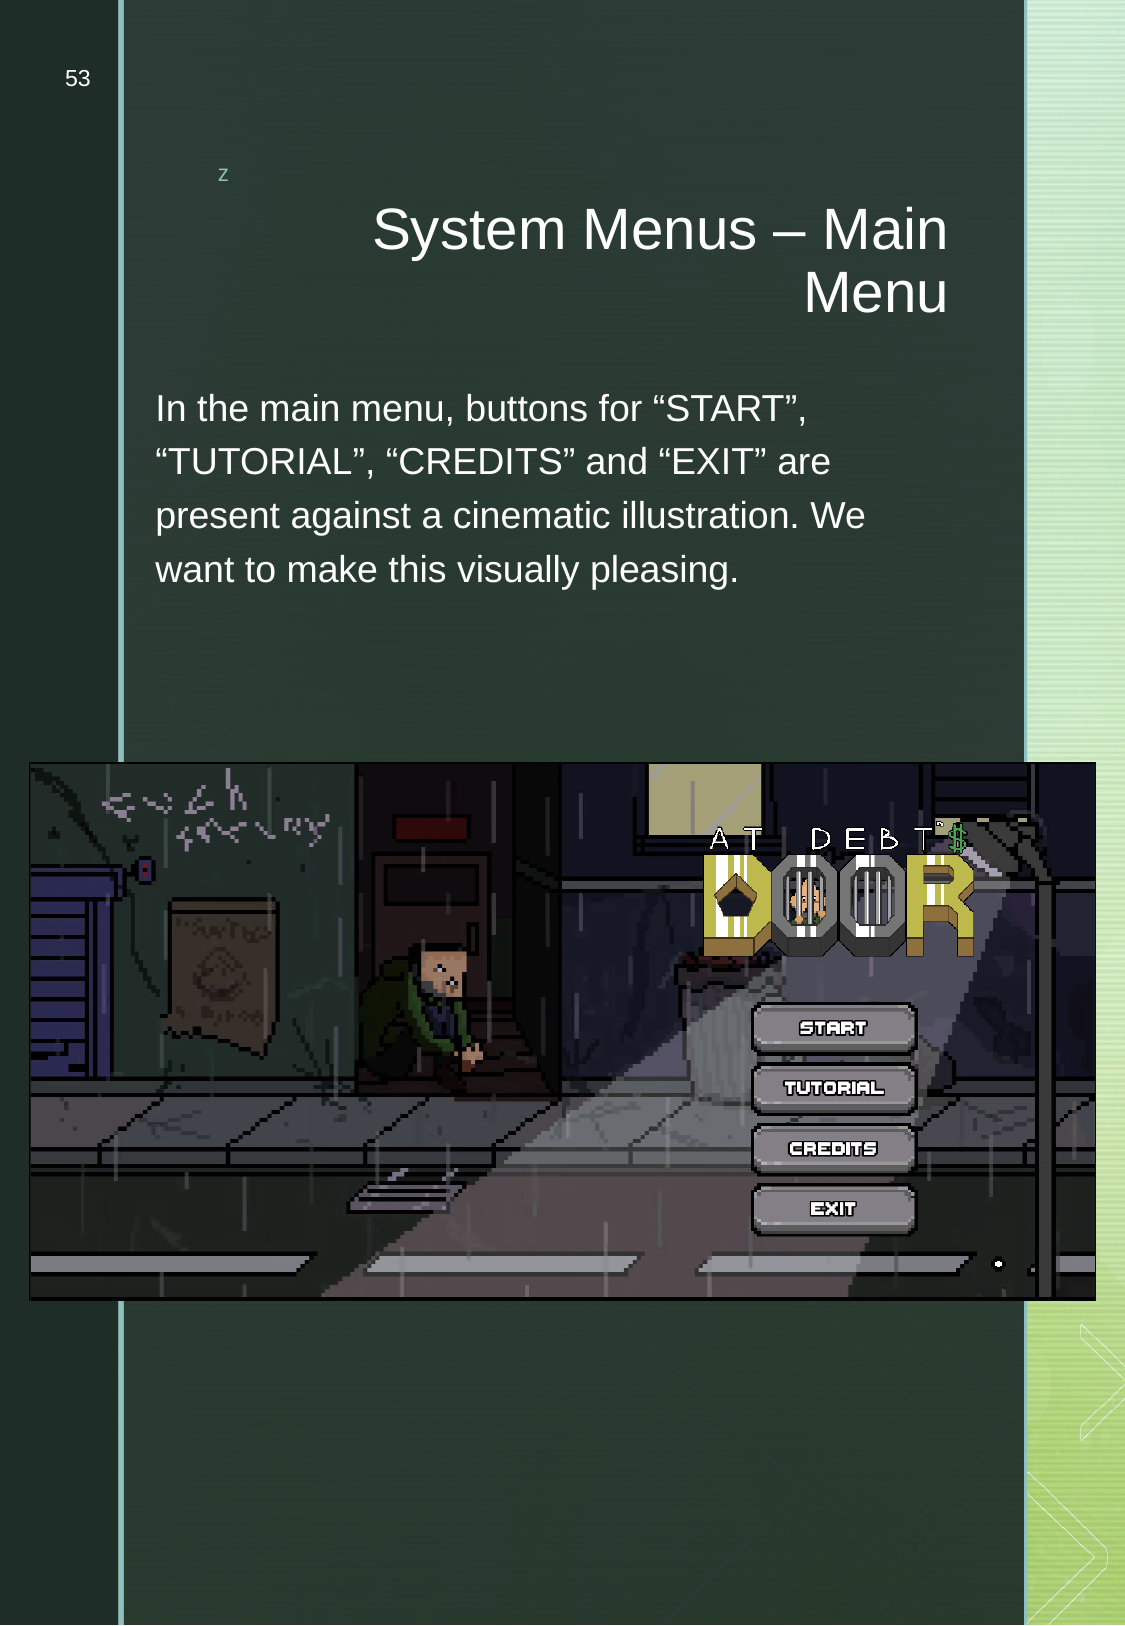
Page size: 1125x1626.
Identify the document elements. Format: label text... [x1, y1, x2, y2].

list In the main menu, buttons for “START”, “TUTORIAL”, “CREDITS” and “EXIT” are present against a cinematic illustration. We want to make this visually pleasing. [140, 343, 965, 622]
slide_number 53 [19, 38, 99, 116]
picture [28, 0, 1125, 1625]
title System Menus – Main Menu [241, 191, 965, 343]
